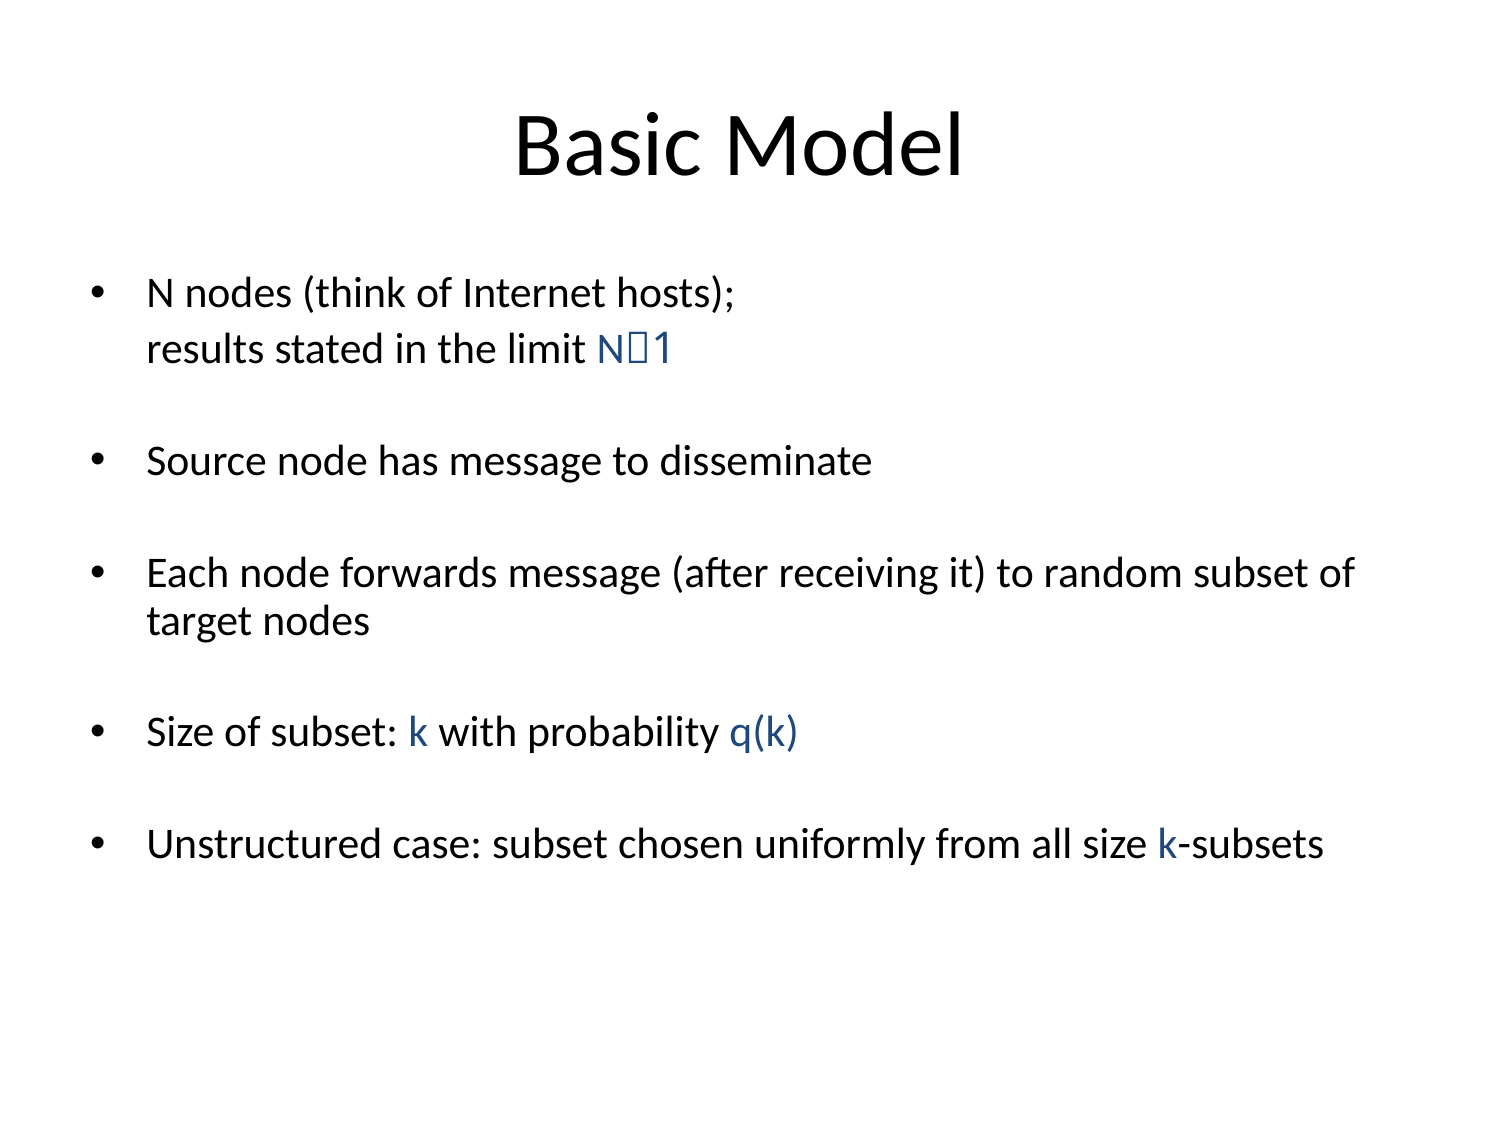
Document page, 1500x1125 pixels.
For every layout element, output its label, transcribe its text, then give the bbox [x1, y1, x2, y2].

title Basic Model [75, 45, 1425, 233]
list N nodes (think of Internet hosts); results stated in the limit N1 Source node has message to disseminate Each node forwards message (after receiving it) to random subset of target nodes Size of subset: k with probability q(k) Unstructured case: subset chosen uniformly from all size k-subsets [75, 262, 1425, 1005]
